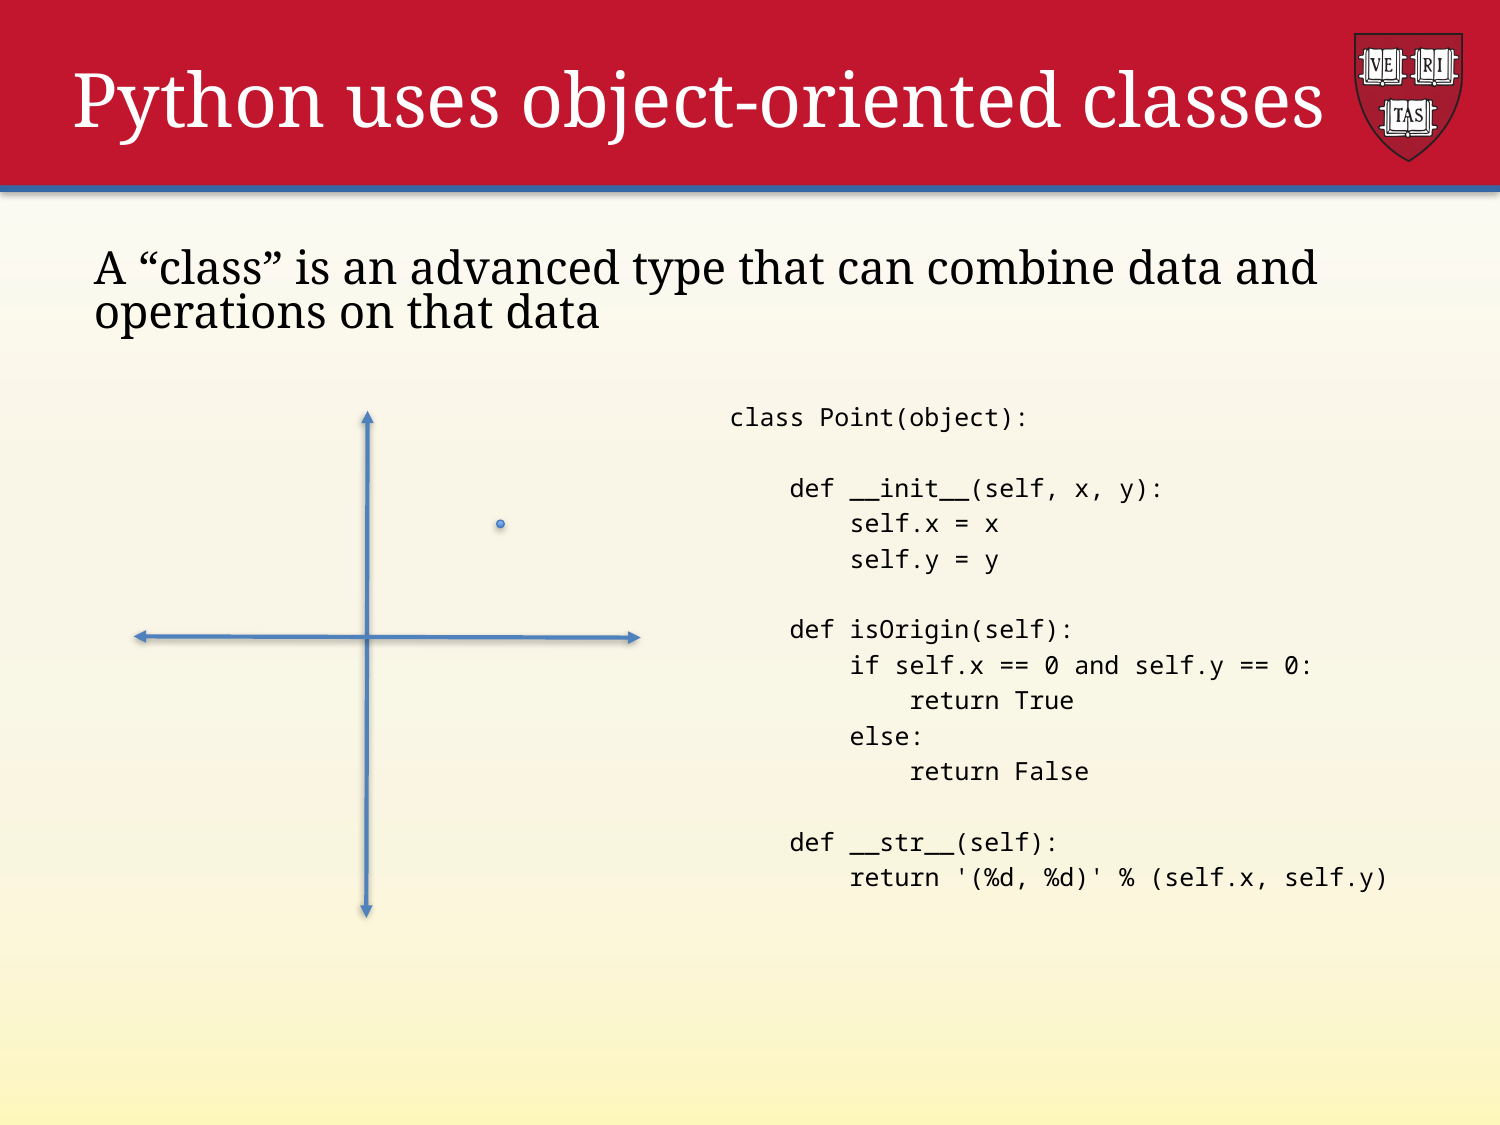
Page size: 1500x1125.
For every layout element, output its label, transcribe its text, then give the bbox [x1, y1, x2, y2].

title Python uses object-oriented classes [64, 3, 1416, 193]
picture [0, 192, 1500, 1125]
list A “class” is an advanced type that can combine data and operations on that data [85, 241, 1486, 357]
text_box class Point(object): def __init__(self, x, y): self.x = x self.y = y def isOrigin(self): if self.x == 0 and self.y == 0: return True else: return False def __str__(self): return '(%d, %d)' % (self.x, self.y) [722, 388, 1398, 935]
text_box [133, 410, 642, 919]
picture [0, 0, 1500, 186]
